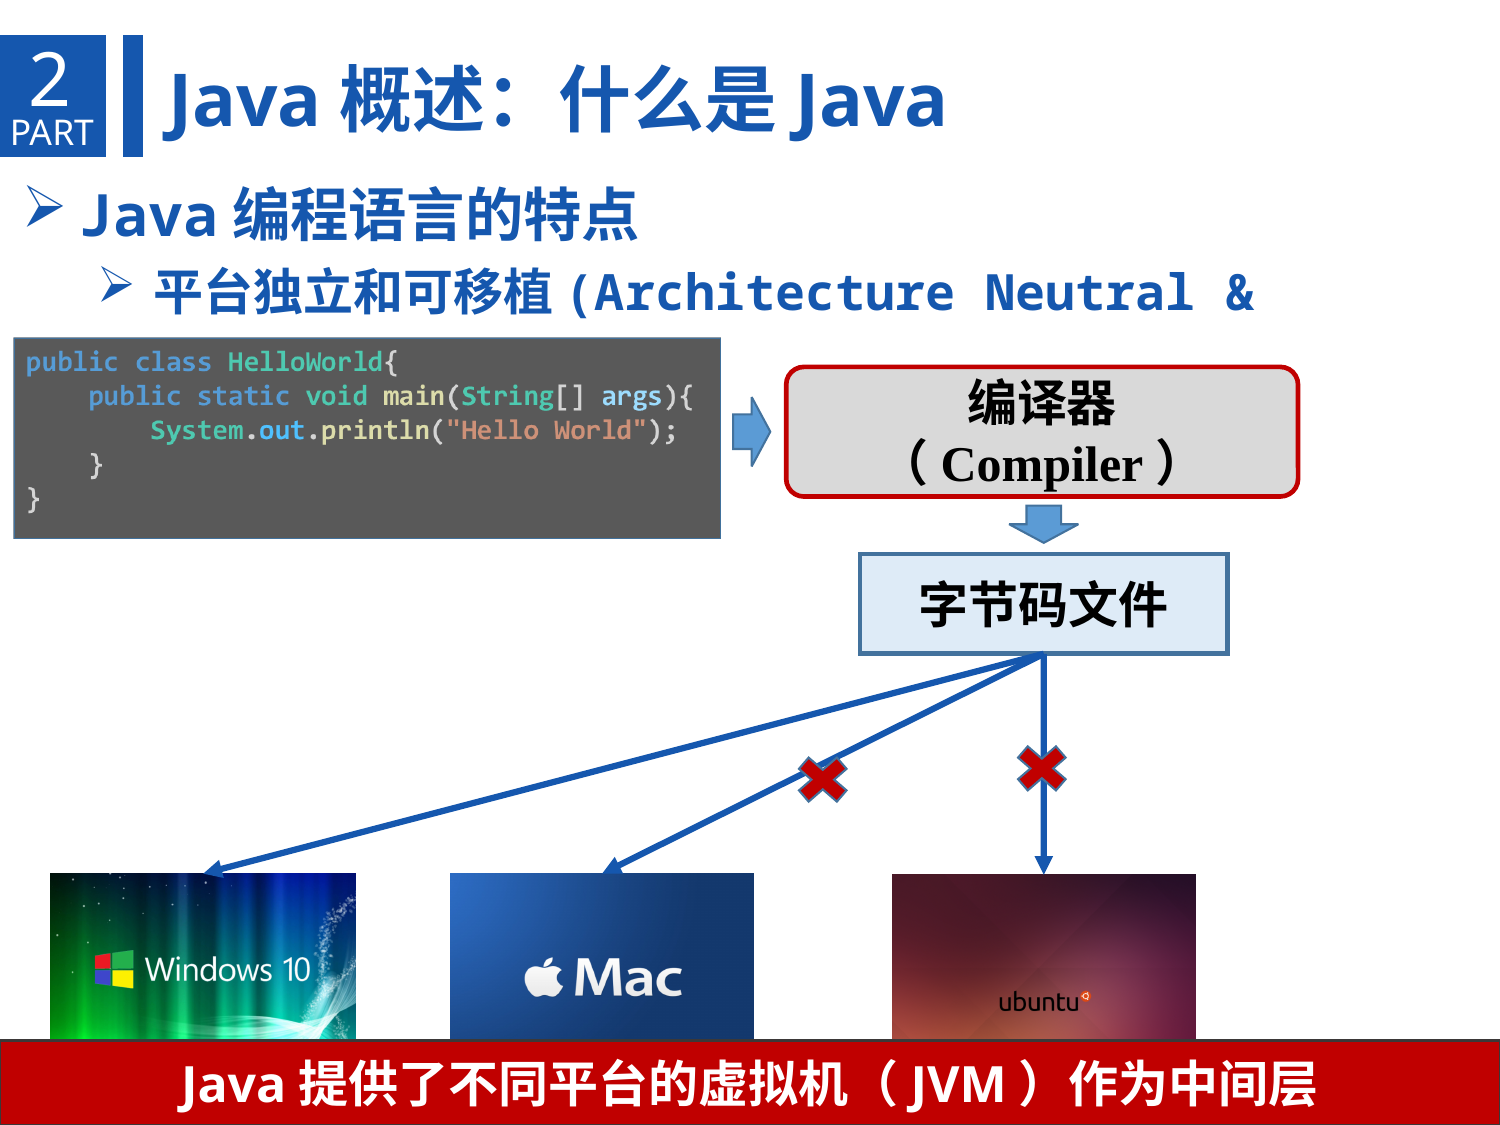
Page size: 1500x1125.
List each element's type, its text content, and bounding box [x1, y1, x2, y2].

text_box Java提供了不同平台的虚拟机（JVM）作为中间层 [0, 1039, 1500, 1125]
text_box 2 [14, 23, 87, 129]
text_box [450, 653, 1196, 1064]
text_box Java概述：什么是Java [153, 45, 964, 149]
text_box Java编程语言的特点 平台独立和可移植(Architecture Neutral & Portable [7, 156, 1500, 400]
text_box 编译器 （Compiler） [785, 365, 1300, 498]
picture [50, 873, 356, 1063]
text_box 字节码文件 [859, 553, 1229, 655]
text_box [732, 396, 772, 467]
text_box [1008, 504, 1079, 545]
picture [6, 334, 730, 539]
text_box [203, 653, 450, 874]
text_box PART [9, 109, 95, 153]
